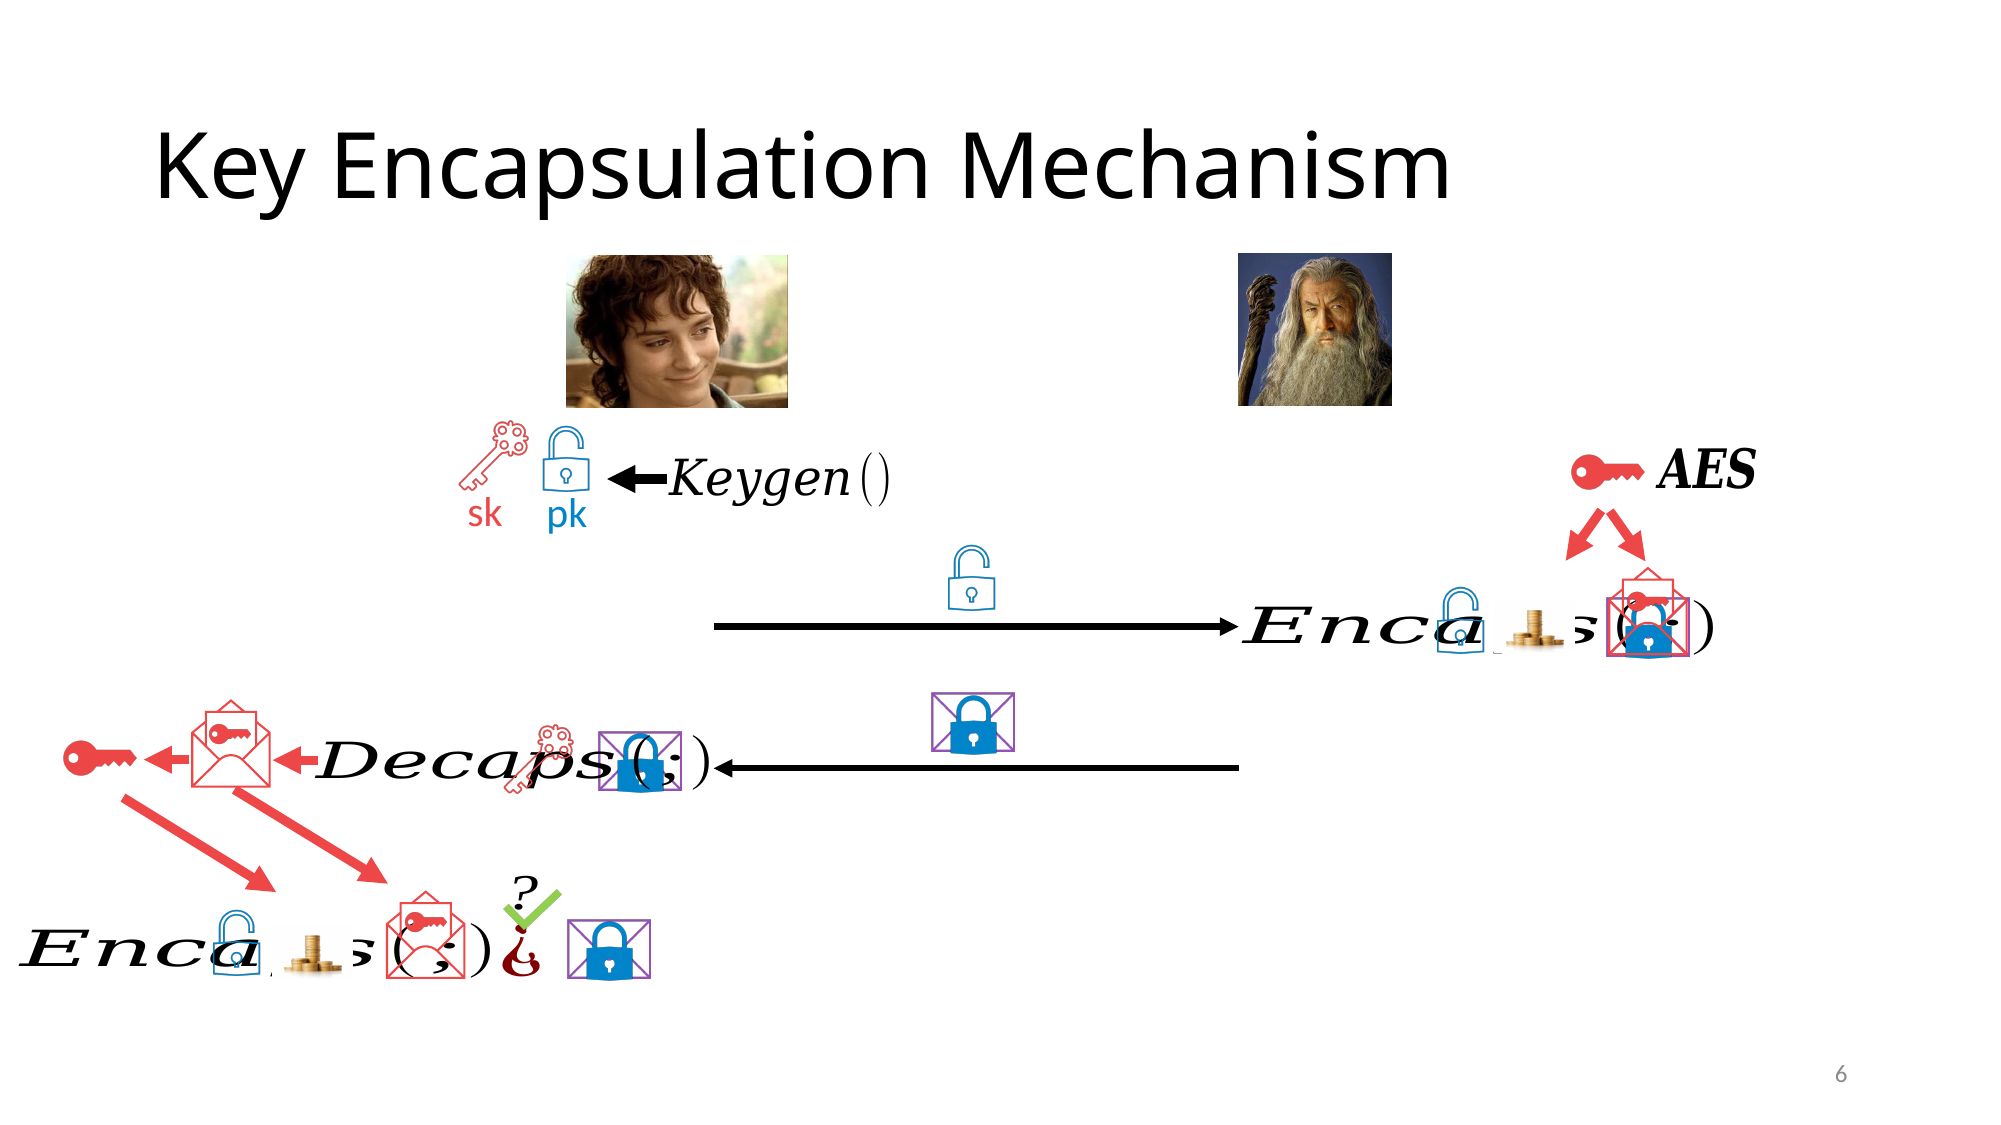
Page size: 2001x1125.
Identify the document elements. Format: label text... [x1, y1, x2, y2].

picture [906, 595, 1198, 766]
text_box [385, 902, 466, 979]
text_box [234, 789, 388, 884]
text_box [713, 538, 1239, 627]
picture [1568, 432, 1648, 512]
picture [1238, 253, 1392, 406]
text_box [1609, 511, 1646, 562]
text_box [1608, 566, 1688, 656]
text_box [1595, 574, 1701, 680]
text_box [556, 896, 662, 1002]
picture [566, 255, 788, 408]
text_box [525, 419, 606, 544]
picture [207, 711, 253, 757]
title Key Encapsulation Mechanism [137, 59, 1863, 278]
picture [59, 716, 140, 798]
picture [499, 719, 579, 799]
picture [402, 899, 449, 948]
picture [196, 903, 353, 983]
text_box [361, 907, 430, 977]
text_box [191, 699, 271, 788]
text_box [587, 708, 693, 814]
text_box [494, 878, 555, 981]
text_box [122, 797, 276, 893]
slide_number 6 [1412, 1042, 1863, 1103]
picture [1420, 580, 1575, 661]
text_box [1565, 510, 1602, 561]
text_box [415, 890, 437, 899]
picture [603, 719, 684, 799]
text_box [555, 879, 563, 980]
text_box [920, 766, 1026, 775]
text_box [452, 415, 534, 543]
